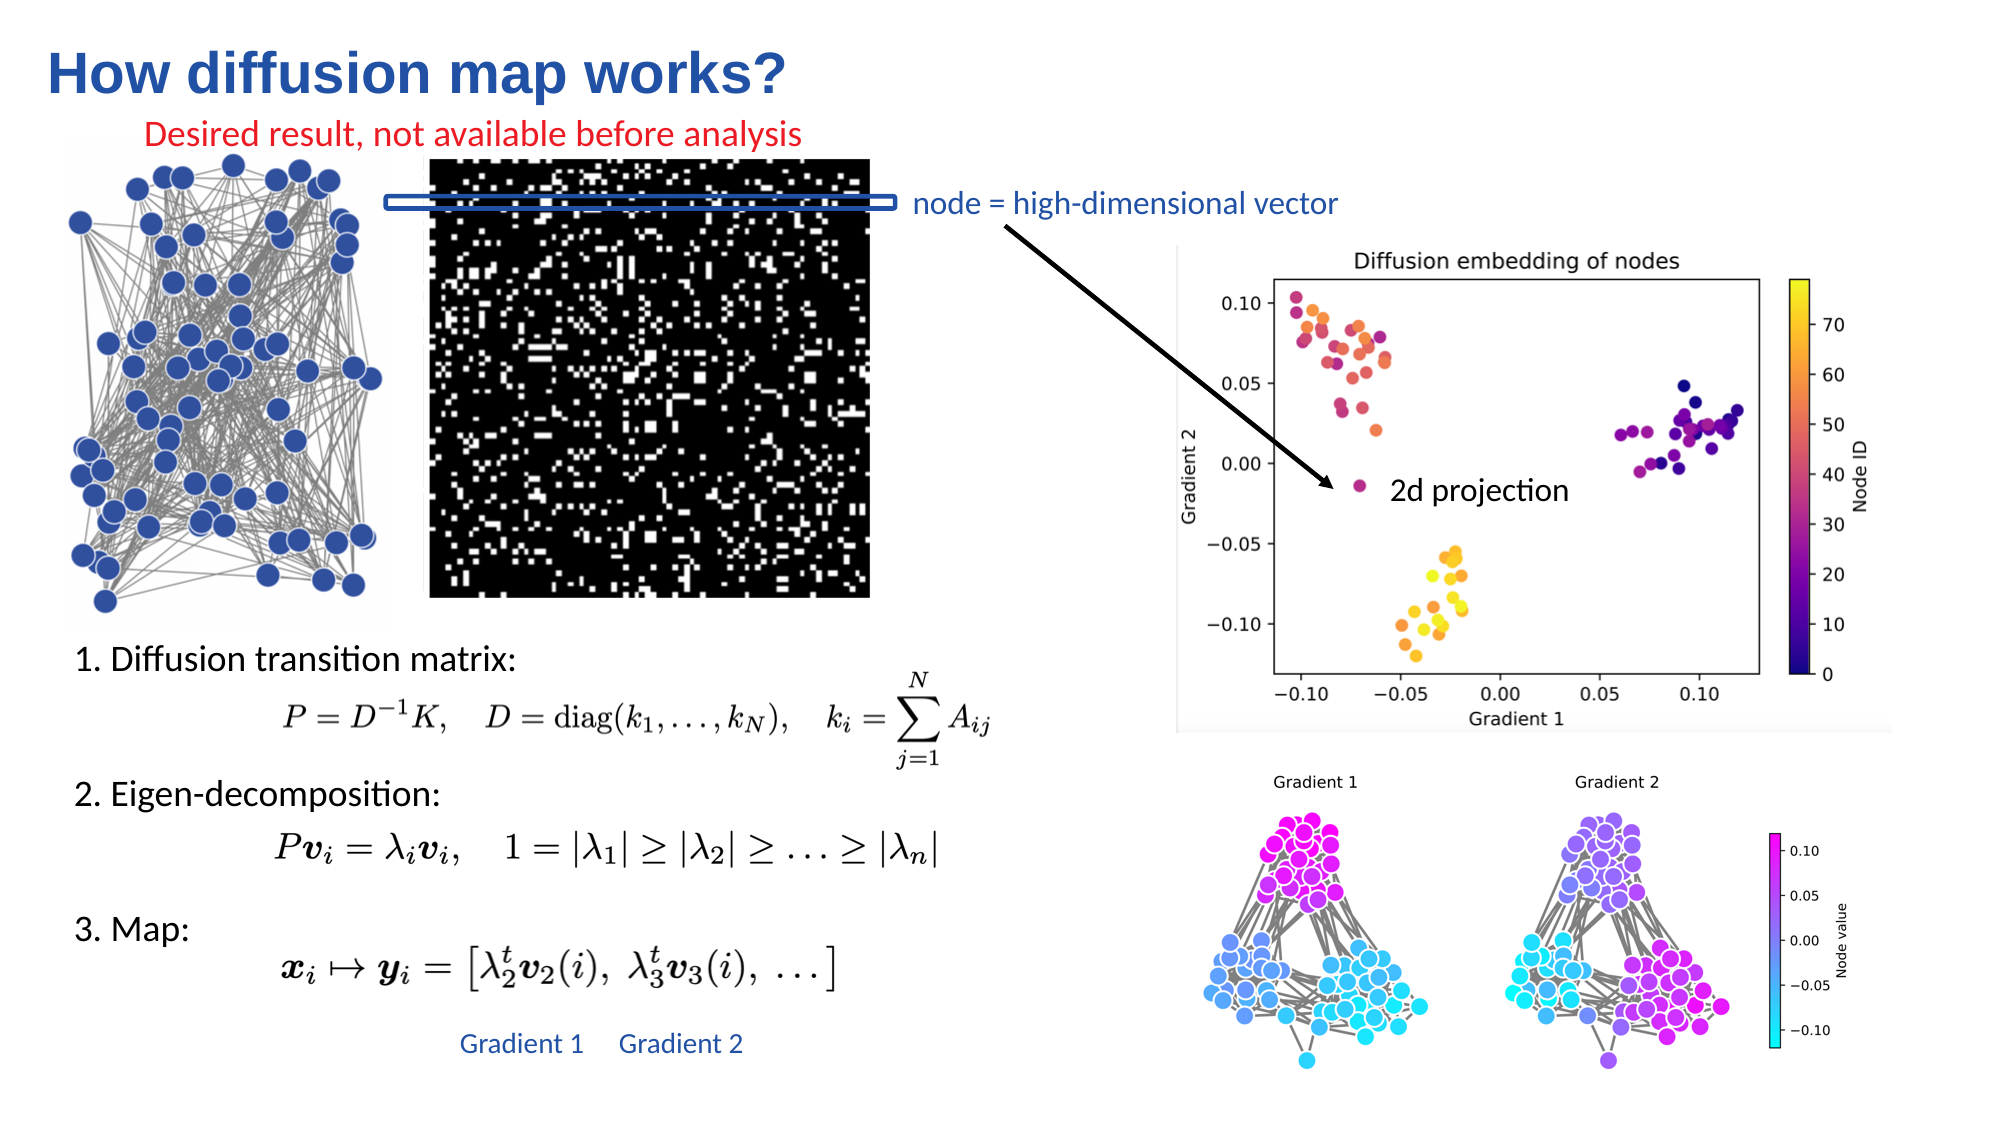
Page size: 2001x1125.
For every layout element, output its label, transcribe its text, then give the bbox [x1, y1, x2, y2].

picture [254, 783, 952, 899]
text_box Gradient 1 [445, 1017, 600, 1067]
text_box node = high-dimensional vector [897, 173, 1355, 229]
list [1176, 245, 1892, 733]
text_box How diffusion map works? [4, 3, 2000, 137]
text_box Gradient 2 [604, 1016, 759, 1067]
picture [0, 139, 879, 627]
picture [270, 932, 850, 1010]
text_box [1004, 225, 1334, 489]
text_box [384, 195, 423, 210]
picture [1183, 760, 1864, 1094]
picture [274, 661, 1005, 778]
text_box Desired result, not available before analysis [129, 101, 819, 162]
text_box [879, 195, 897, 210]
text_box 1. Diffusion transition matrix: 2. Eigen-decomposition: 3. Map: [59, 626, 541, 956]
